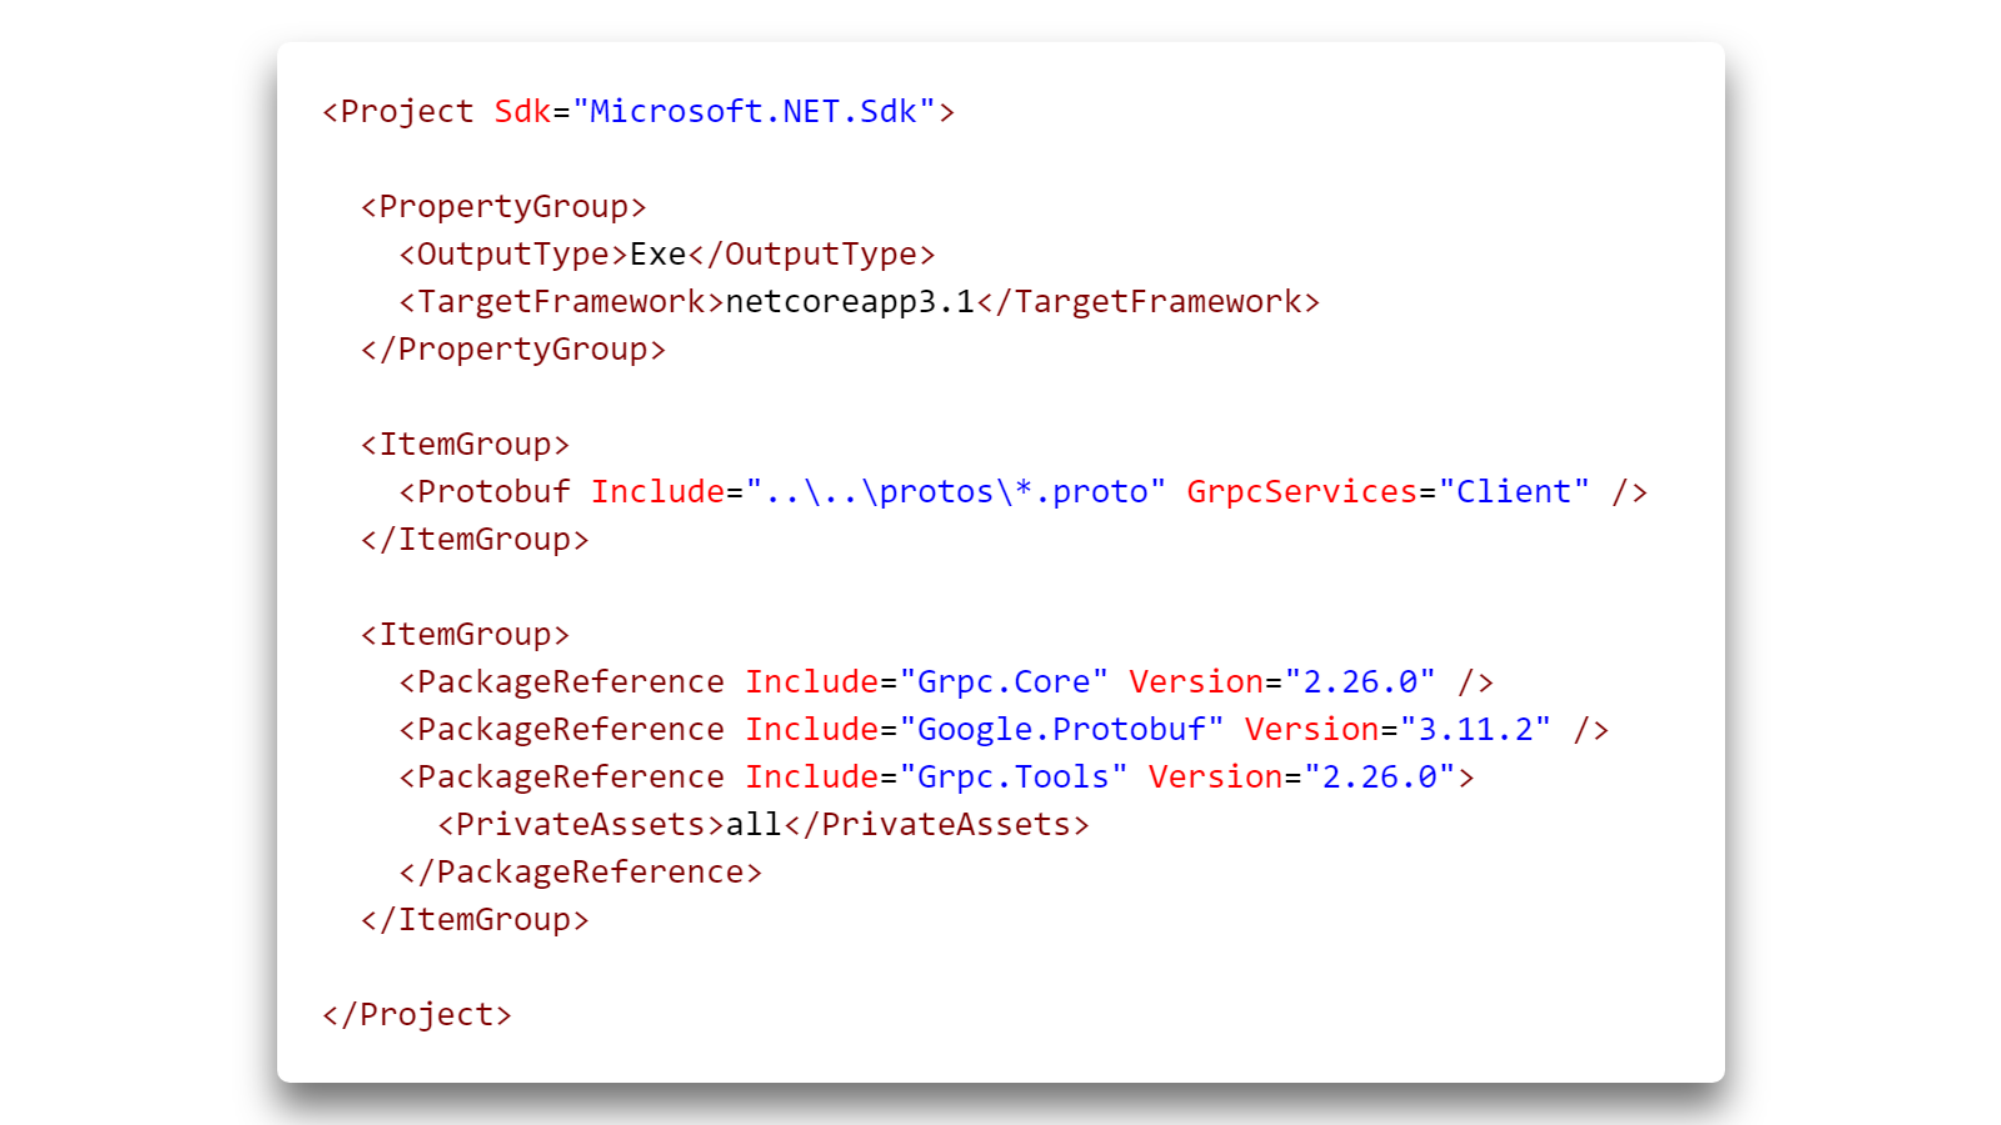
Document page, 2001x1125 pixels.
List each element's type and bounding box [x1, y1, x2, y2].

picture [161, 0, 1839, 1125]
